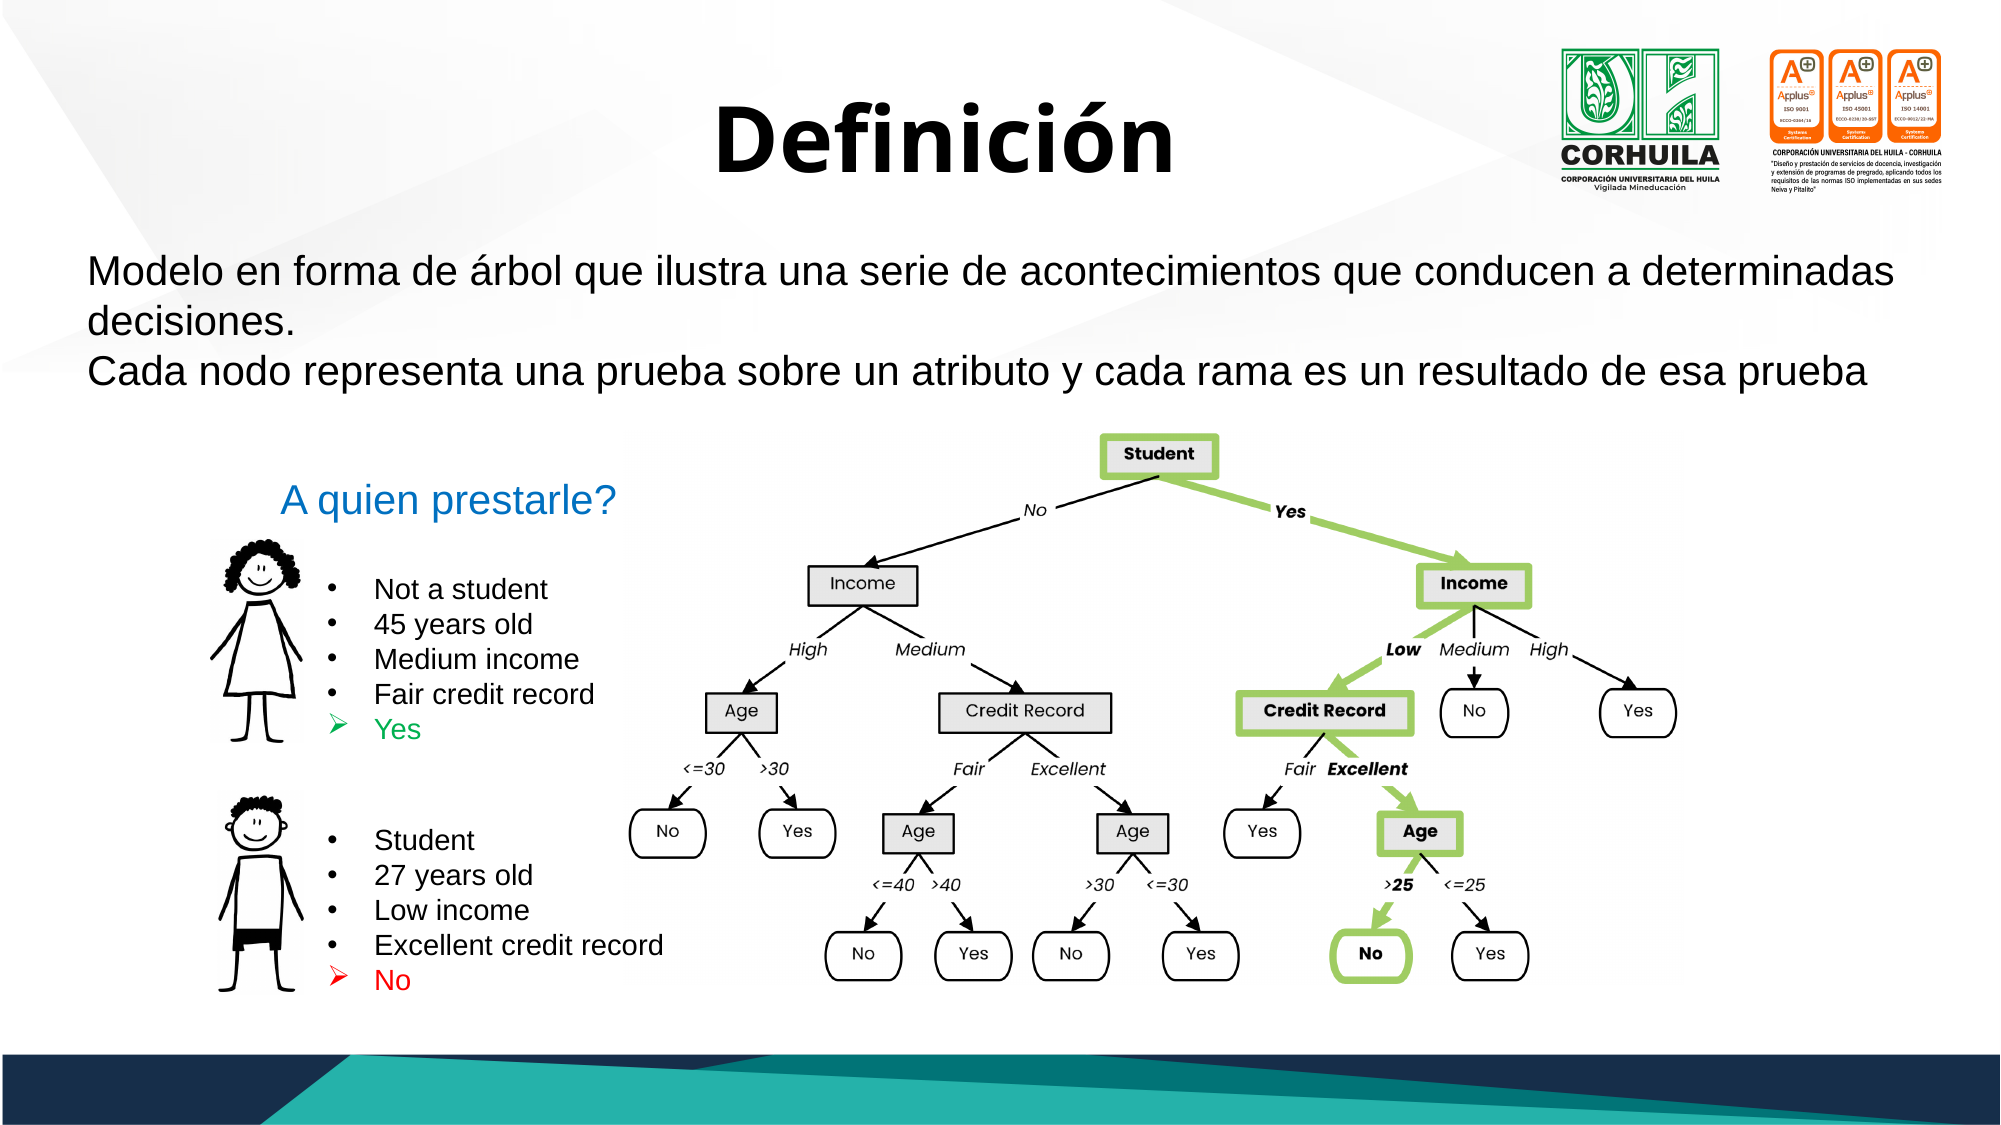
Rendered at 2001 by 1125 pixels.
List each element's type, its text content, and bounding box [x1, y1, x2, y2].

text_box A quien prestarle? [265, 465, 618, 531]
text_box Modelo en forma de árbol que ilustra una serie de acontecimientos que conducen a determinadas decisiones. Cada nodo representa una prueba sobre un atributo y cada rama es un resultado de esa prueba [72, 236, 1920, 391]
picture [0, 0, 2000, 1125]
title Definición [116, 49, 1774, 236]
text_box Student 27 years old Low income Excellent credit record No [312, 814, 716, 1004]
text_box Not a student 45 years old Medium income Fair credit record Yes [312, 562, 615, 753]
